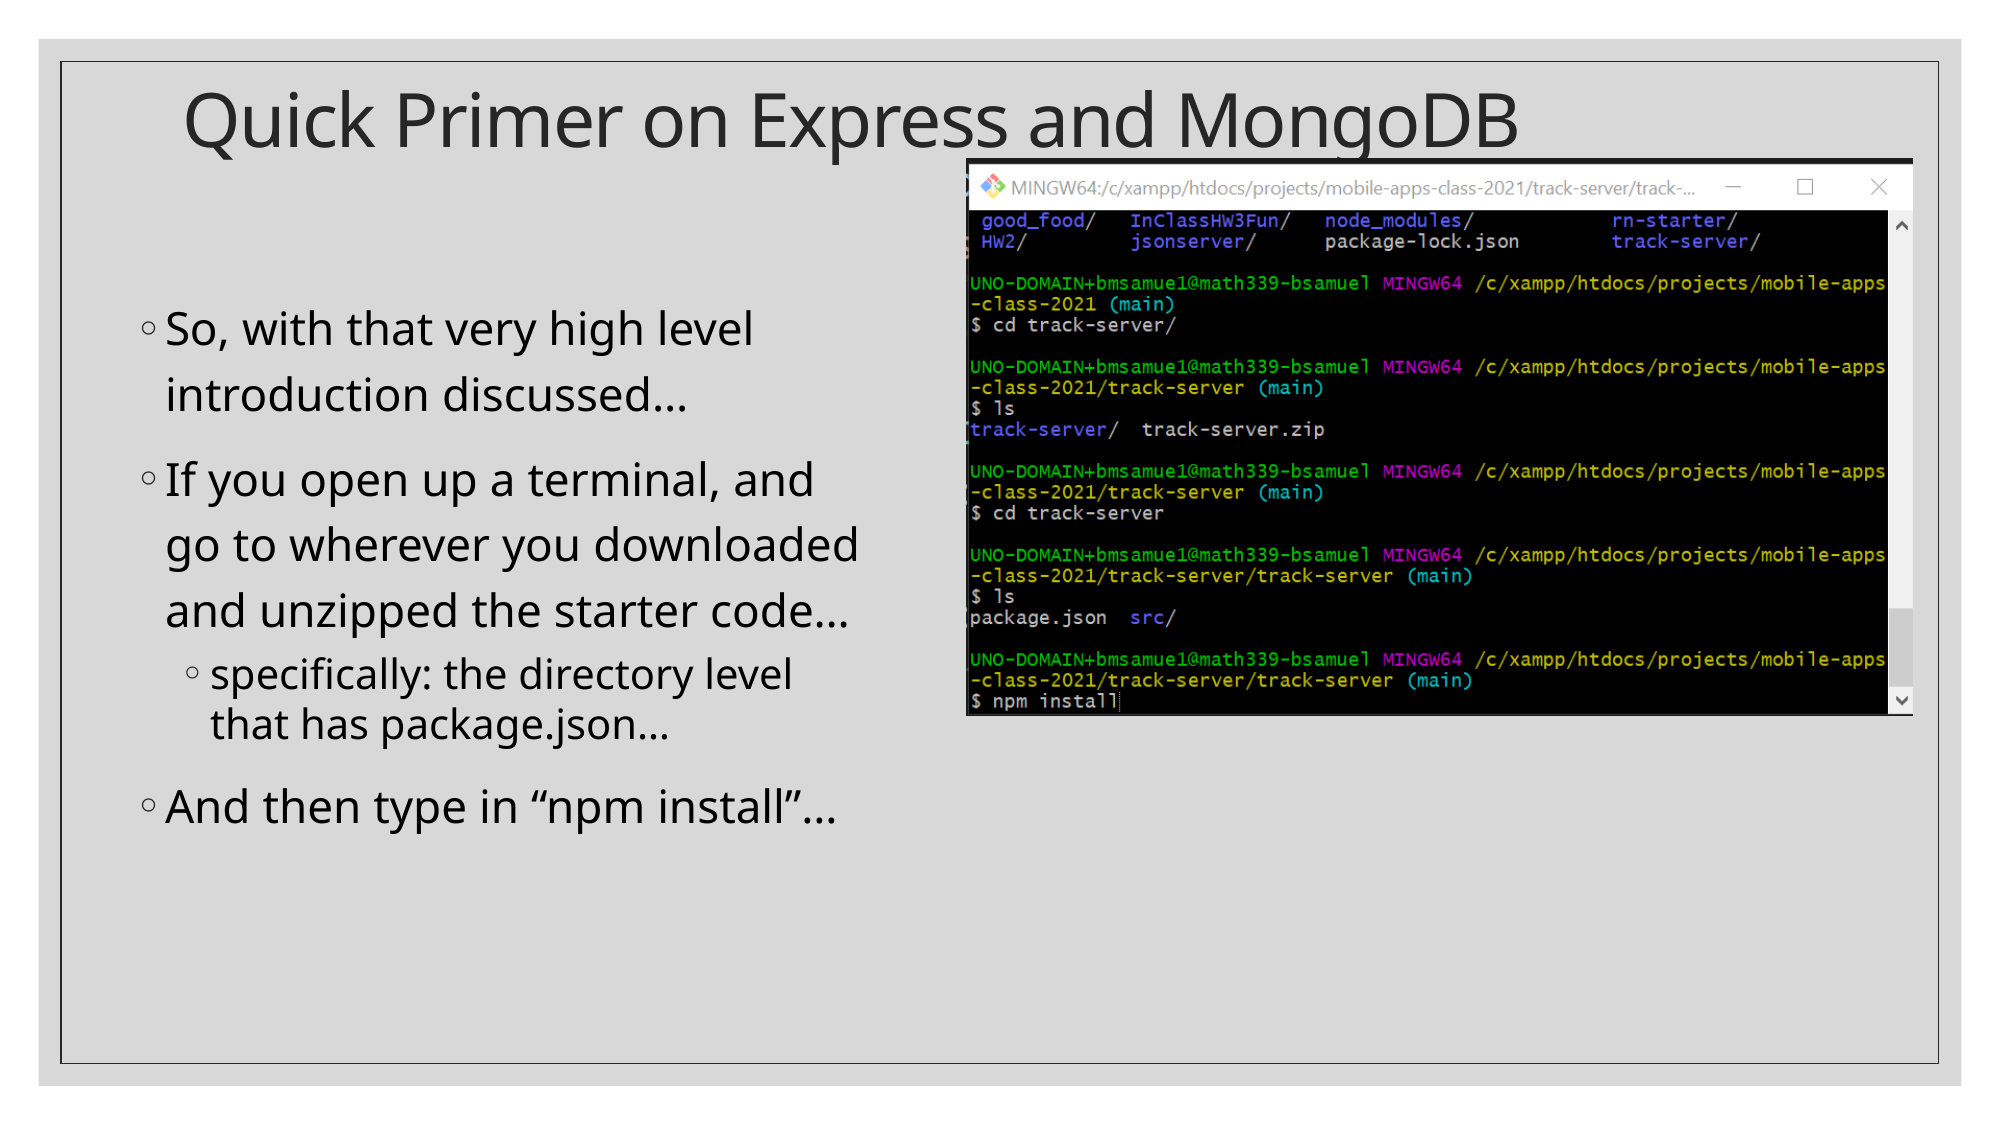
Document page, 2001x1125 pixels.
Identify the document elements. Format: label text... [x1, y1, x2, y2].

picture [966, 158, 1914, 716]
list So, with that very high level introduction discussed… If you open up a terminal, and go to wherever you downloaded and unzipped the starter code… specifically: the directory level that has package.json… And then type in “npm install”… [119, 281, 878, 913]
title Quick Primer on Express and MongoDB [167, 10, 1818, 236]
